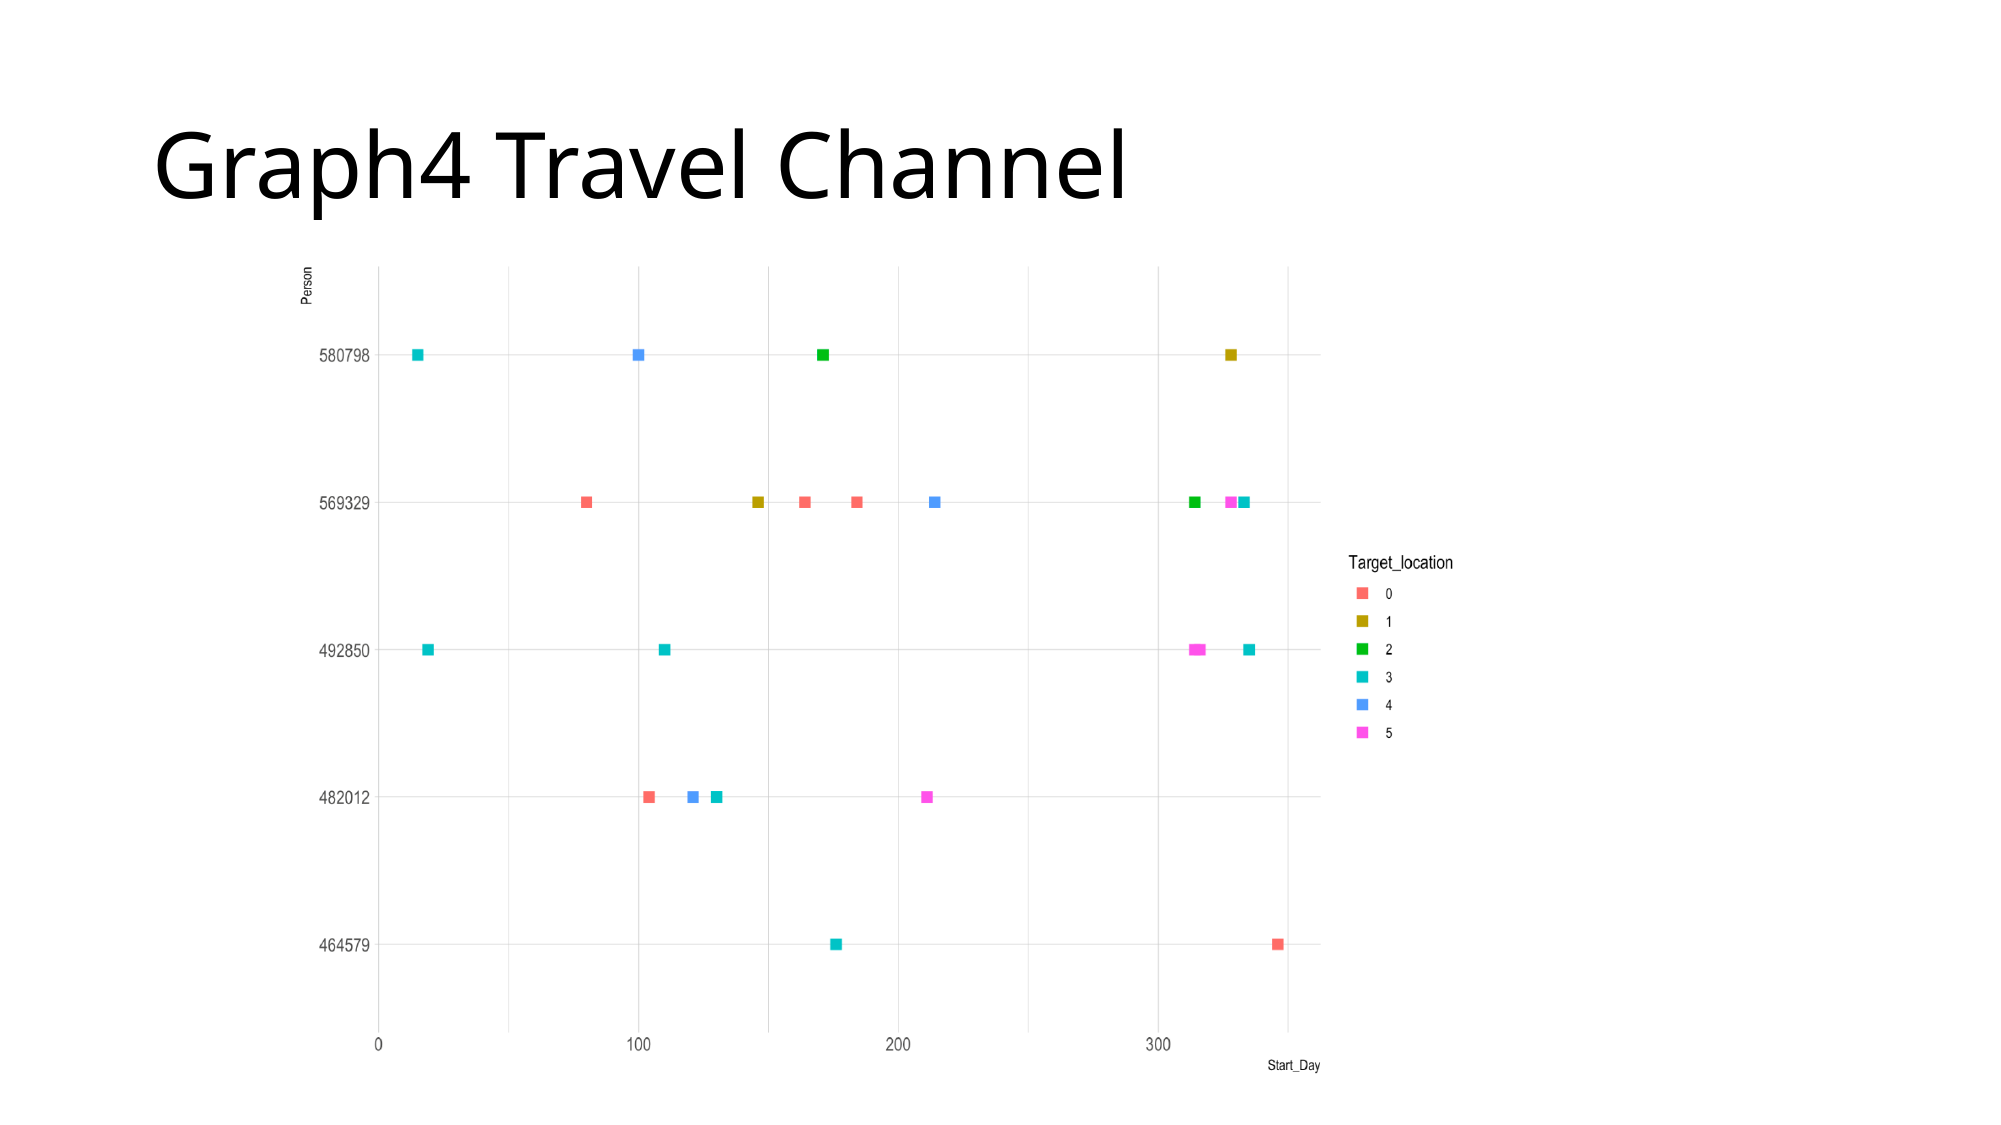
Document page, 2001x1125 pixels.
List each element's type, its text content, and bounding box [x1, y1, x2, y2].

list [260, 224, 1502, 1112]
title Graph4 Travel Channel [137, 59, 1863, 278]
